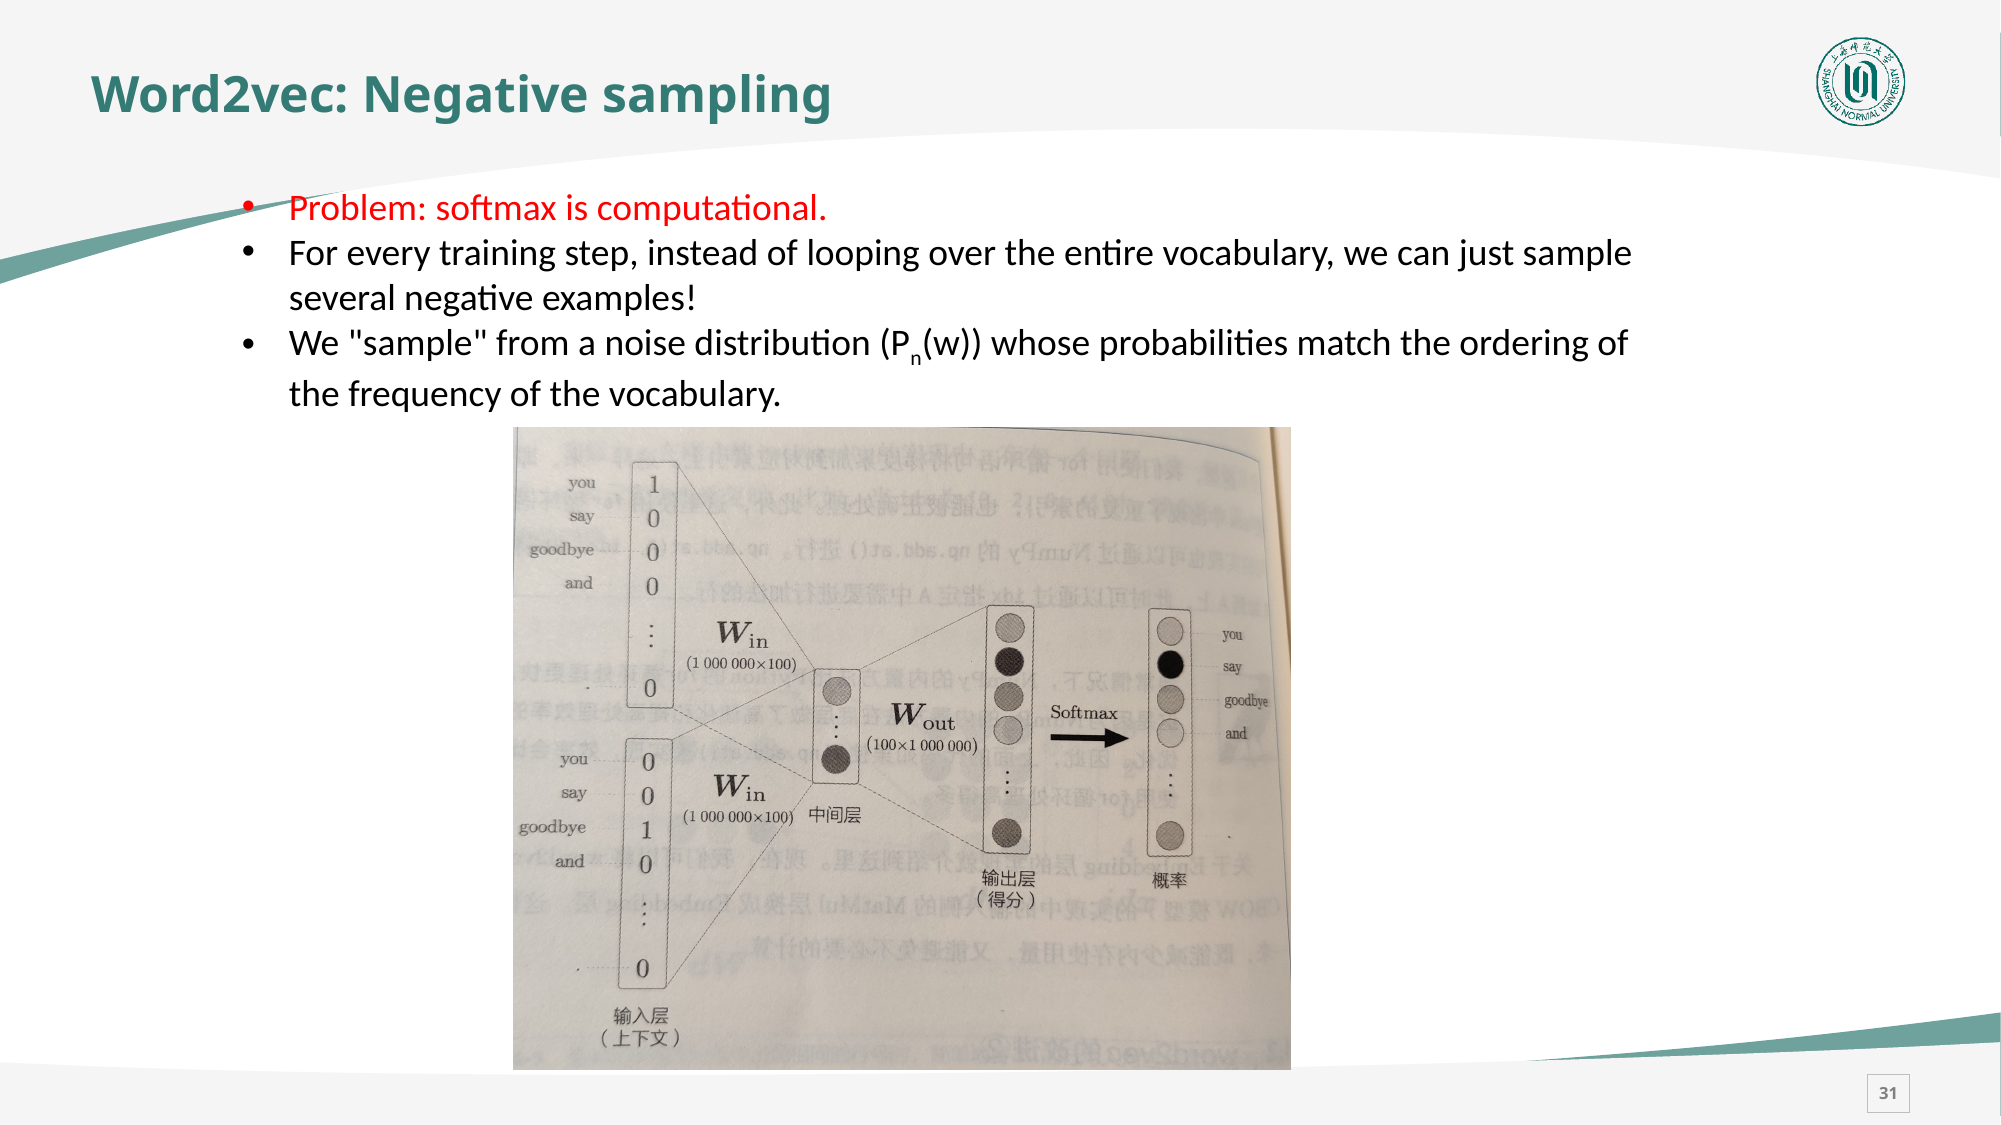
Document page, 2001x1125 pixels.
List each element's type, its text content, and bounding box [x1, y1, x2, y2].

picture [512, 427, 1291, 1070]
text_box Problem: softmax is computational. For every training step, instead of looping over the entire vocabulary, we can just sample several negative examples! We "sample" from a noise distribution (Pn(w)) whose probabilities match the ordering of the frequency of the vocabulary. [227, 175, 1666, 422]
title Word2vec: Negative sampling [79, 57, 1880, 146]
picture [1812, 33, 1909, 130]
